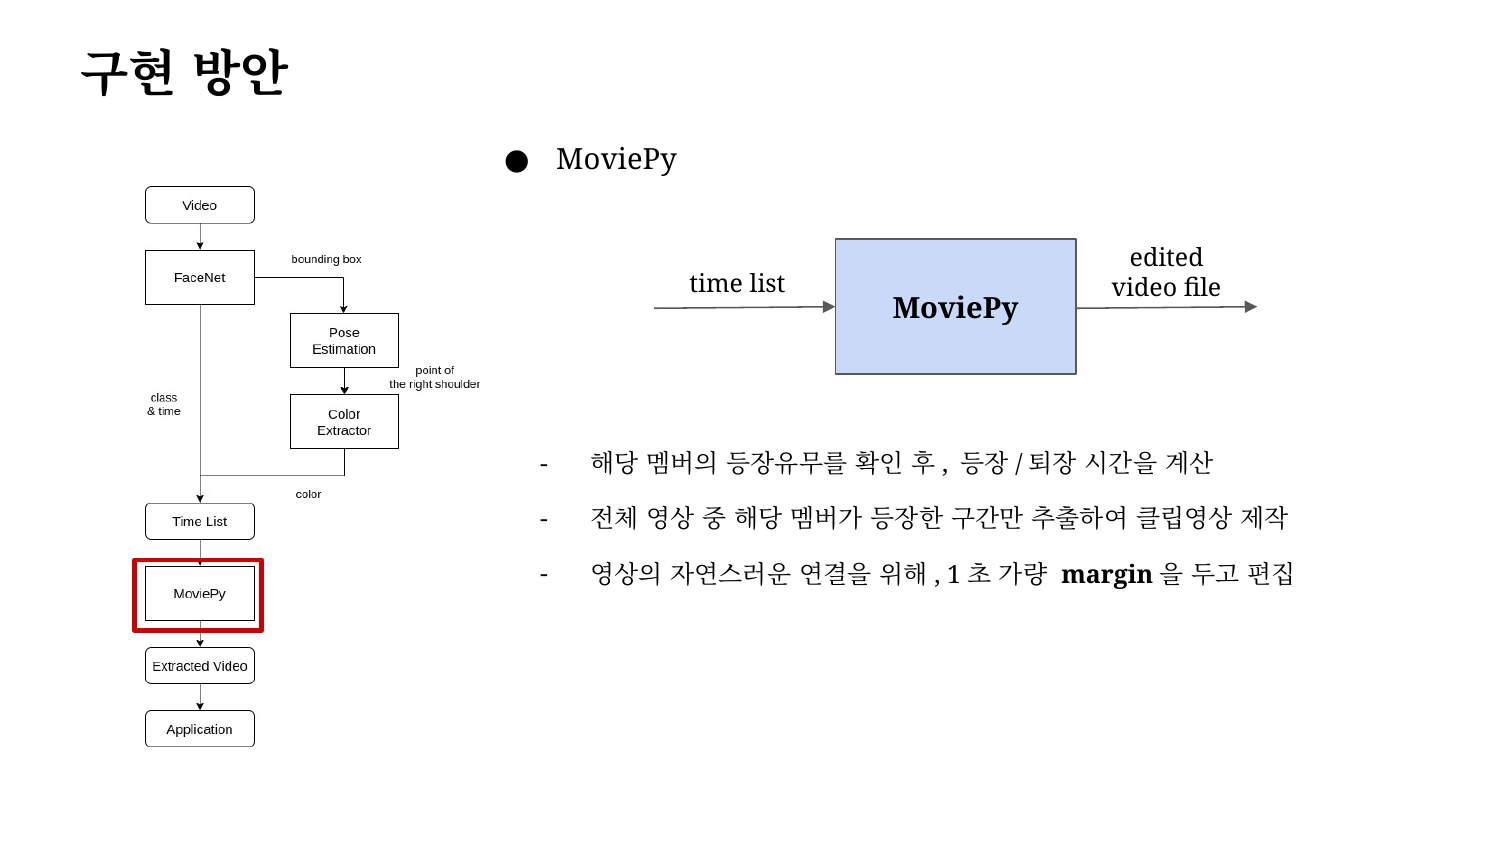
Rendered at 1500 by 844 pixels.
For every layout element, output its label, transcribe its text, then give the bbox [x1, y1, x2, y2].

text_box edited video file [1088, 226, 1245, 260]
text_box MoviePy [835, 239, 1076, 375]
text_box MoviePy [466, 125, 839, 187]
text_box 구현 방안 [65, 26, 455, 119]
text_box time list [659, 252, 816, 286]
text_box [134, 559, 139, 631]
text_box 해당 멤버의 등장유무를 확인 후, 등장/퇴장 시간을 계산 전체 영상 중 해당 멤버가 등장한 구간만 추출하여 클립영상 제작 영상의 자연스러운 연결을 위해, 1초 가량 margin을 두고 편집 [499, 428, 1412, 631]
picture [144, 186, 480, 747]
